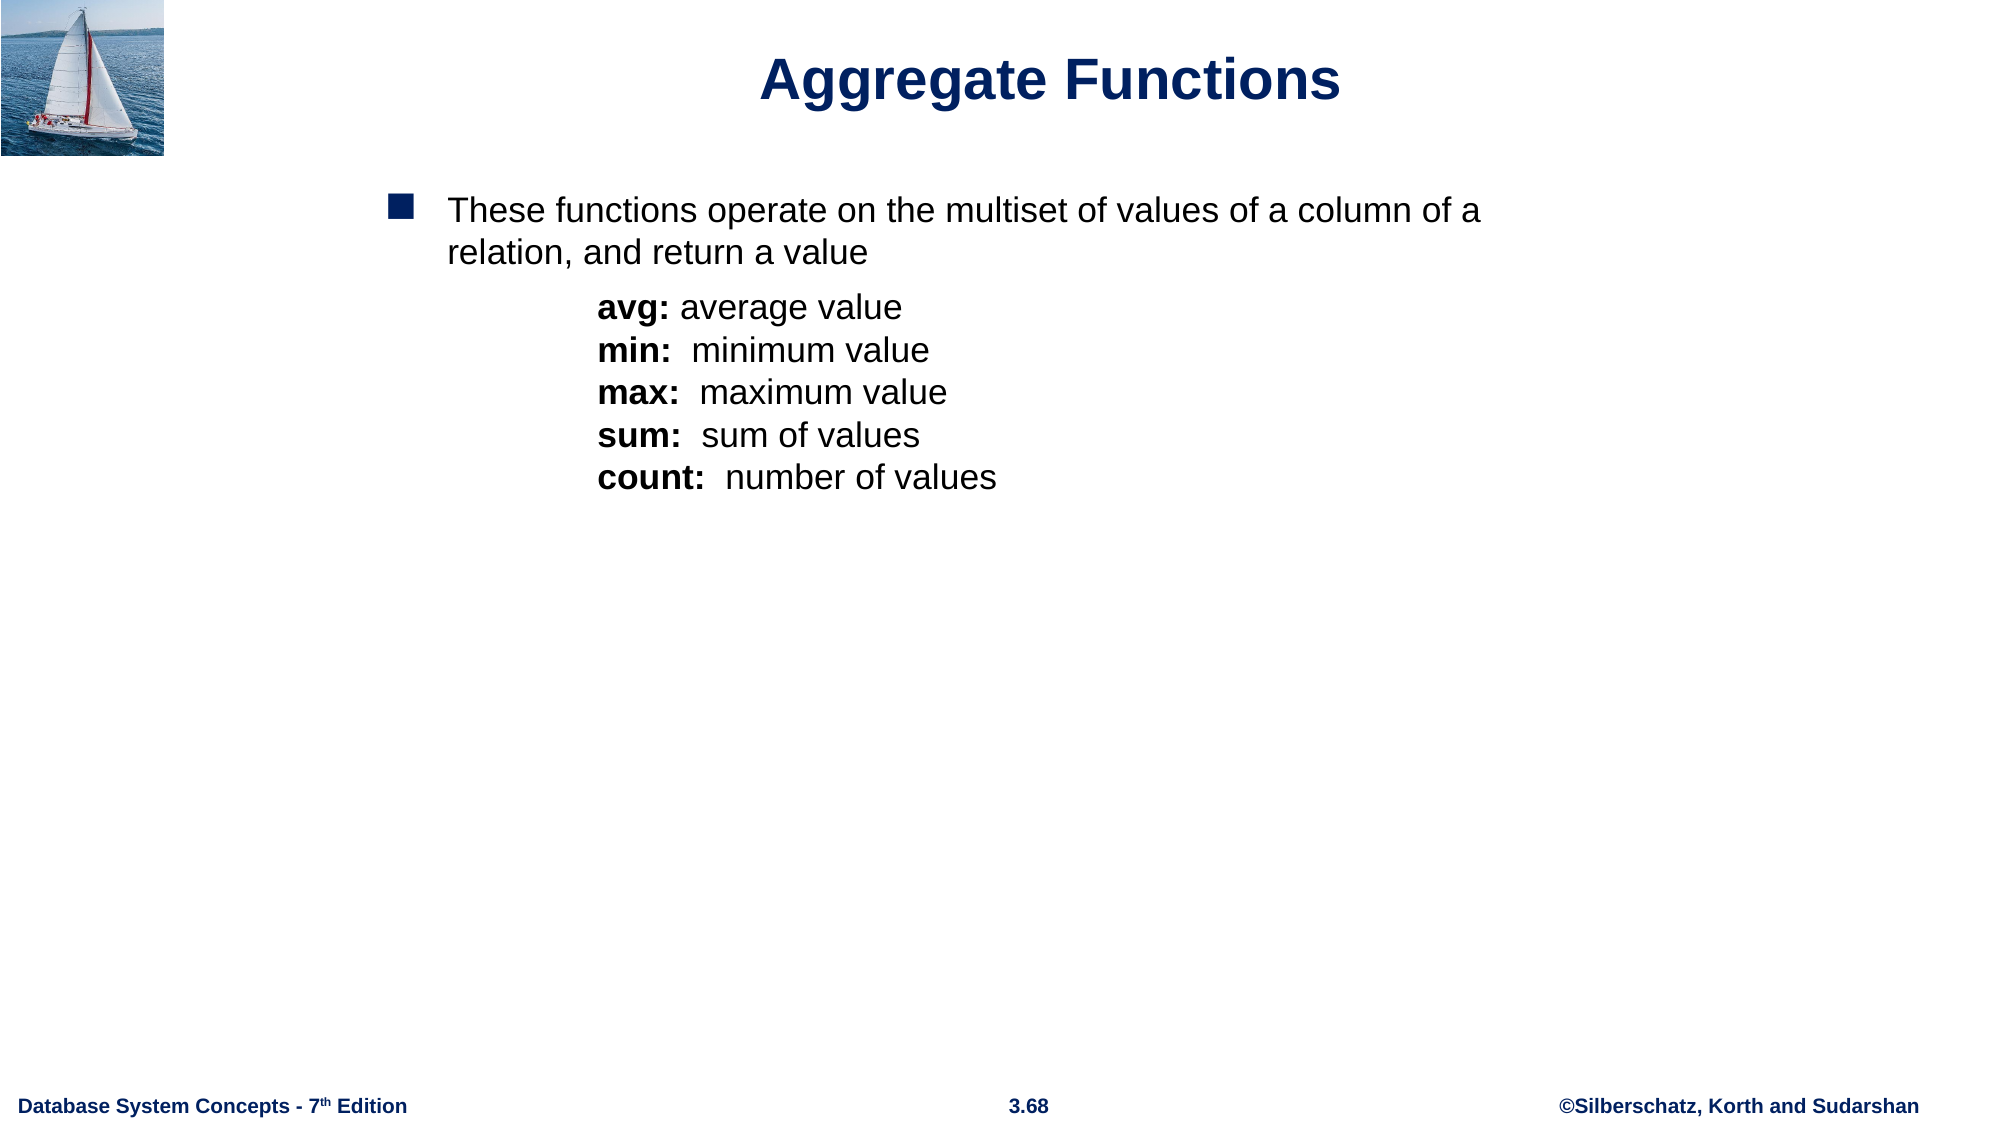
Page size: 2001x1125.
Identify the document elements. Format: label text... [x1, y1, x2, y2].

picture [1, 0, 164, 156]
list These functions operate on the multiset of values of a column of a relation, and return a value avg: average value min: minimum value max: maximum value sum: sum of values count: number of values [376, 179, 1566, 802]
title Aggregate Functions [167, 18, 1935, 120]
